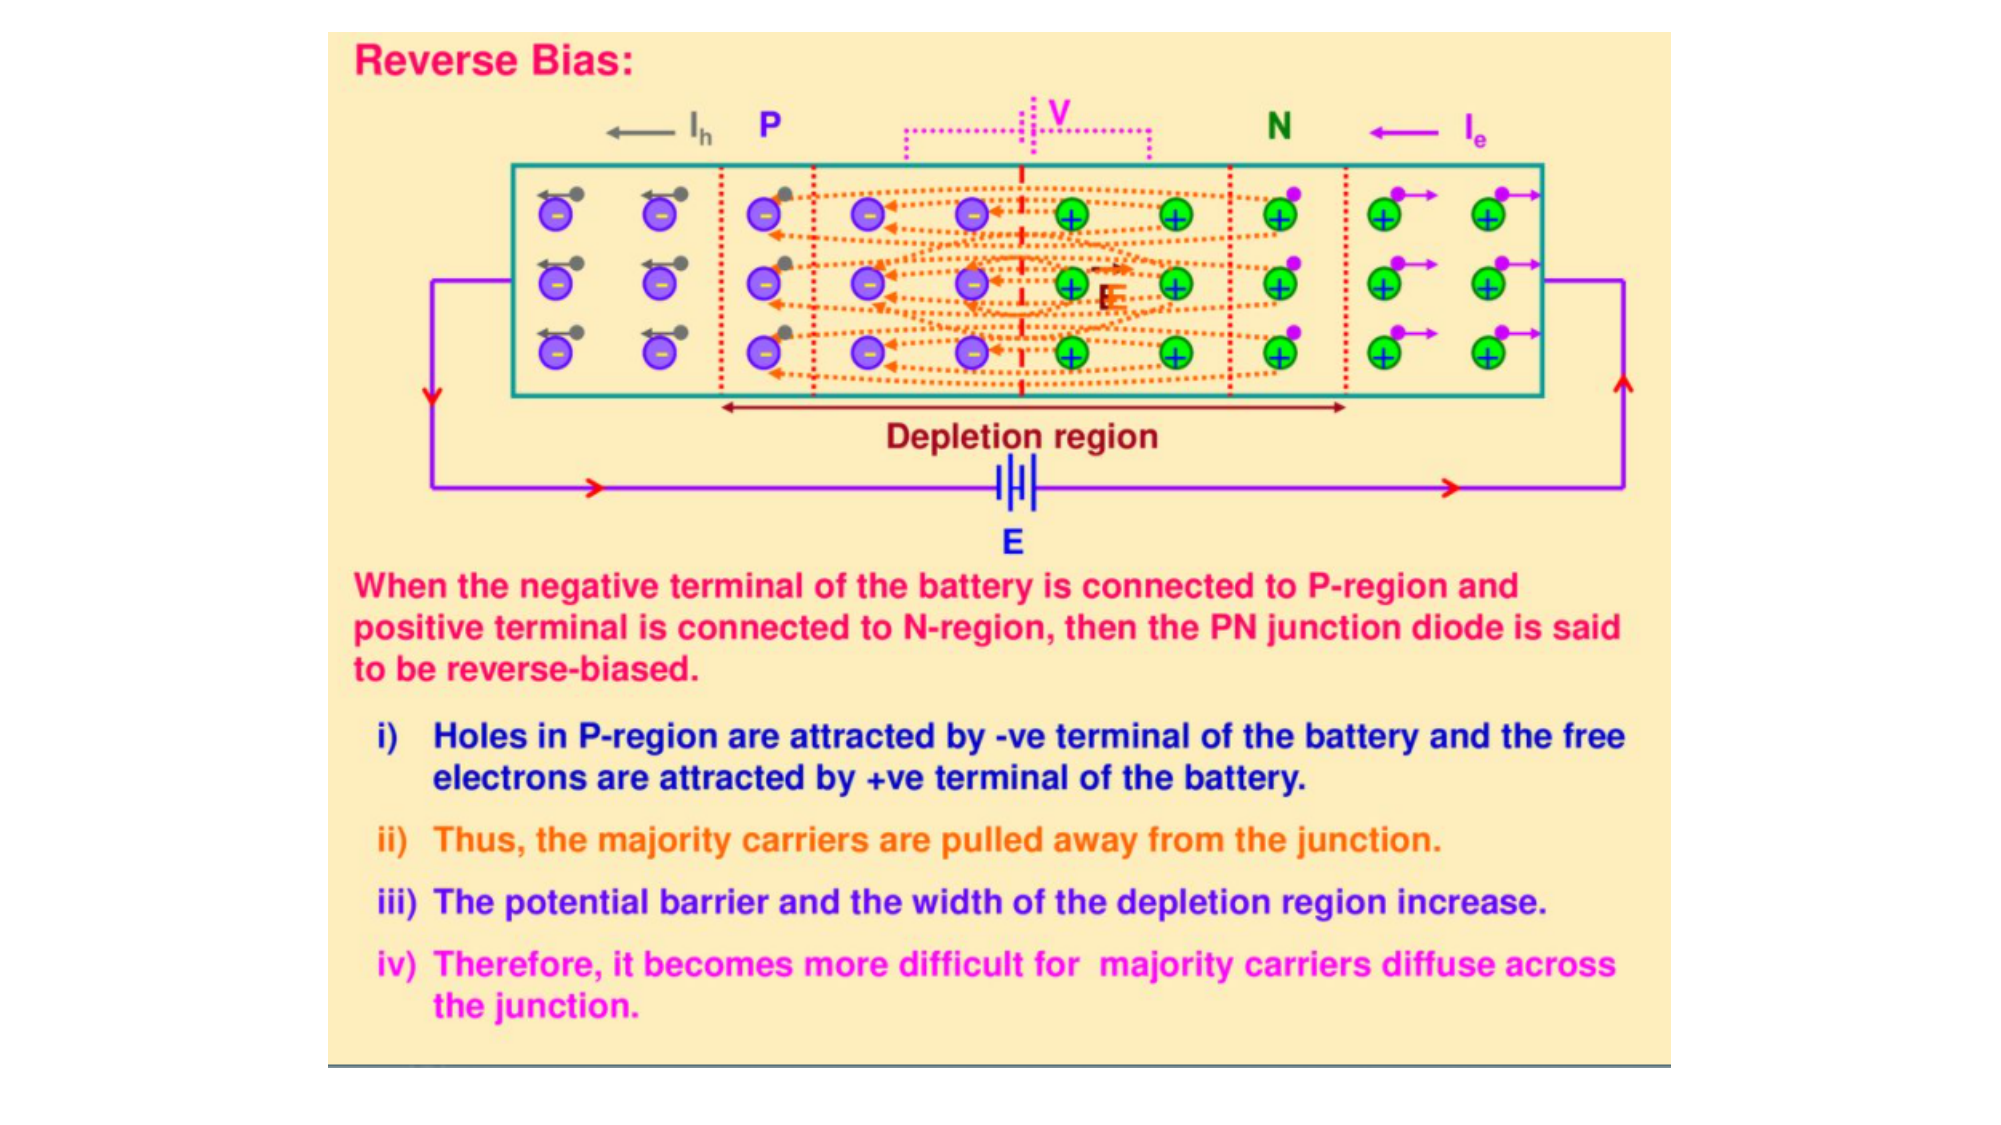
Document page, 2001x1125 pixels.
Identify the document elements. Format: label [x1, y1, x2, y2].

picture [328, 32, 1671, 1068]
